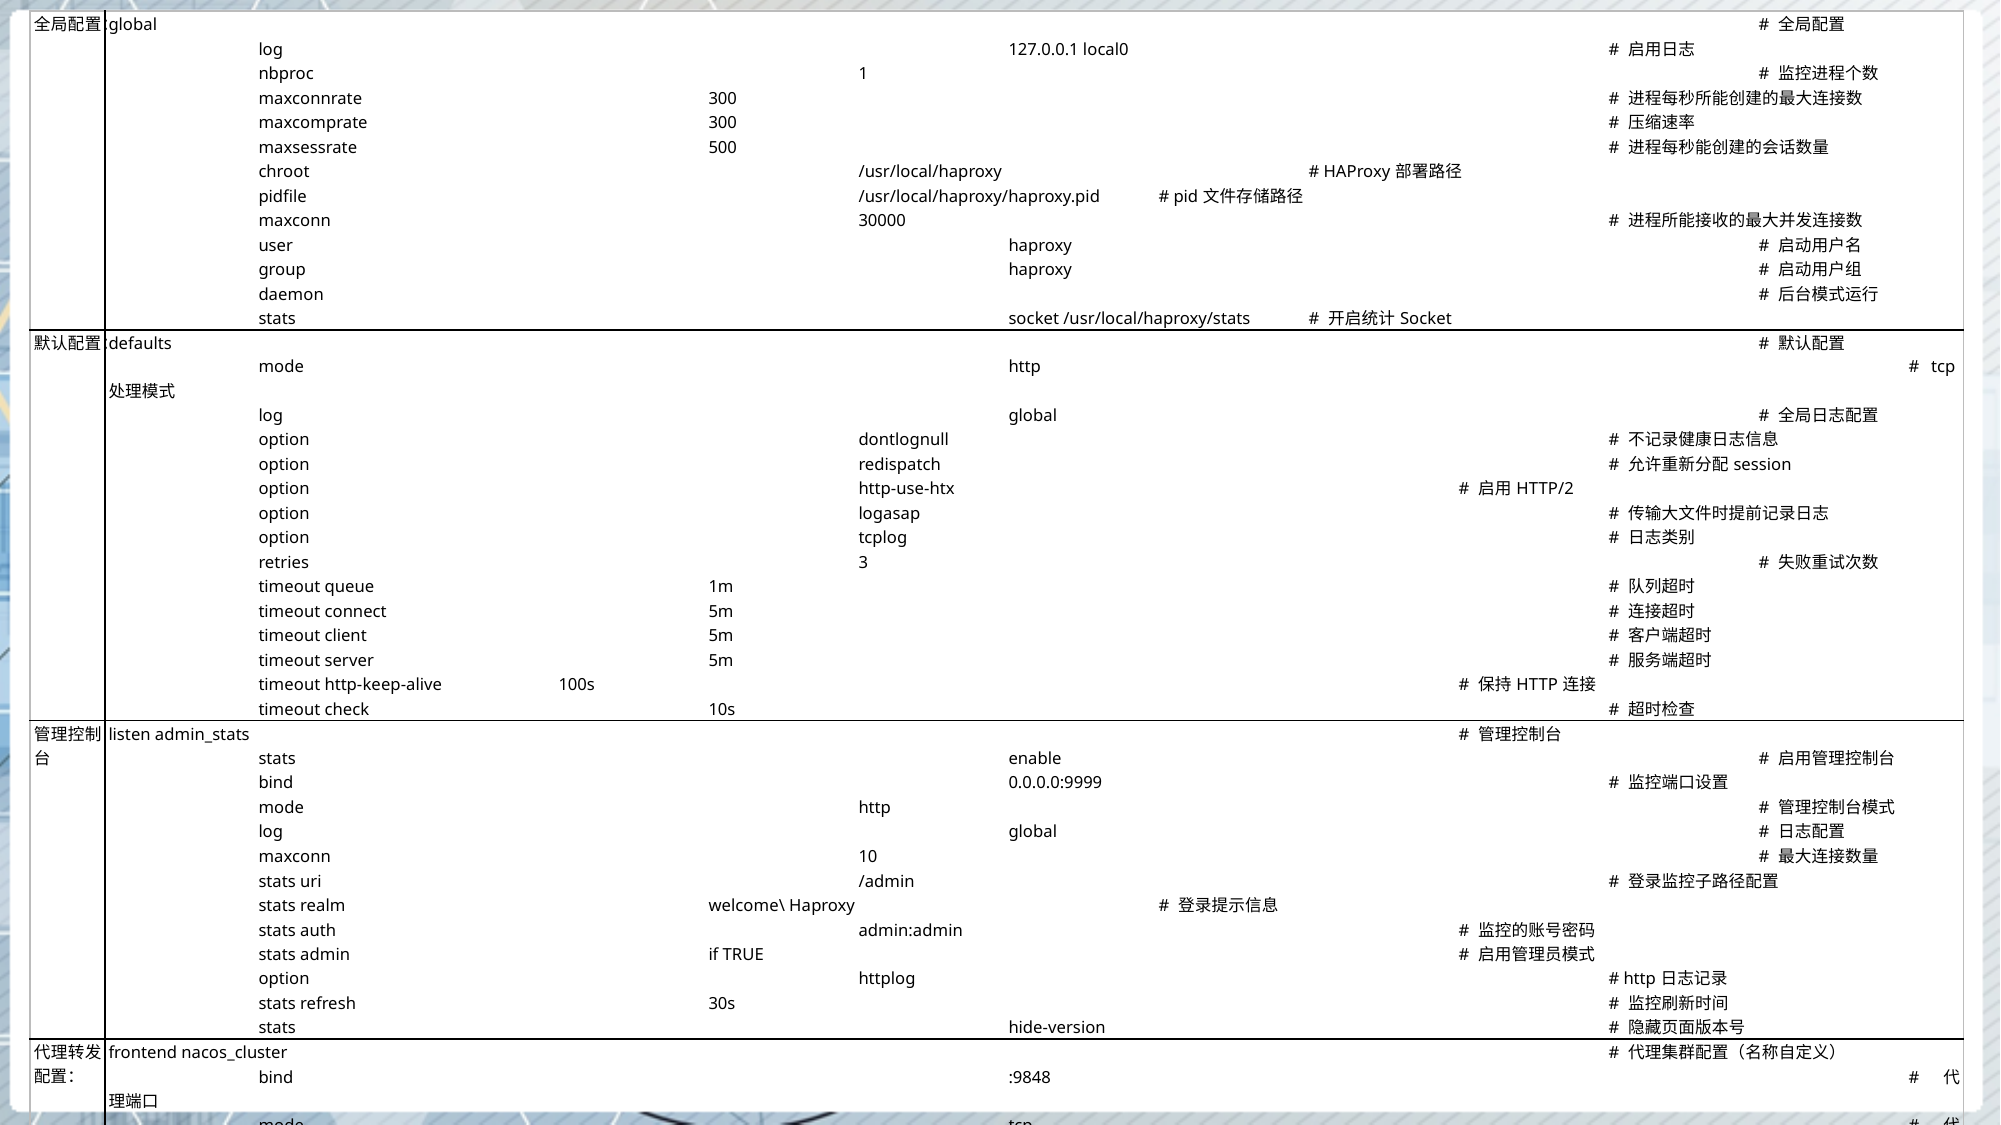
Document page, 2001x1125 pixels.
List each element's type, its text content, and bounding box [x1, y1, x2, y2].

table_cell frontend nacos_cluster # 代理集群配置（名称自定义） bind :9848 # 代理端口 mode tcp # 代理模式 log global # 日志配置 maxconn 8000 # 最大连接数 default_backend nacos_cluster_nodes # 代理节点名称（名称自定义） [106, 1040, 1963, 1125]
table_cell defaults # 默认配置 mode http # tcp处理模式 log global # 全局日志配置 option dontlognull # 不记录健康日志信息 option redispatch # 允许重新分配session option http-use-htx # 启用HTTP/2 option logasap # 传输大文件时提前记录日志 option tcplog # 日志类别 retries 3 # 失败重试次数 timeout queue 1m # 队列超时 timeout connect 5m # 连接超时 timeout client 5m # 客户端超时 timeout server 5m # 服务端超时 timeout http-keep-alive 100s # 保持HTTP连接 timeout check 10s # 超时检查 [106, 331, 1963, 720]
picture [0, 0, 2000, 1125]
table_header 全局配置： [31, 12, 104, 329]
table_header global # 全局配置 log 127.0.0.1 local0 # 启用日志 nbproc 1 # 监控进程个数 maxconnrate 300 # 进程每秒所能创建的最大连接数 maxcomprate 300 # 压缩速率 maxsessrate 500 # 进程每秒能创建的会话数量 chroot /usr/local/haproxy # HAProxy部署路径 pidfile /usr/local/haproxy/haproxy.pid # pid文件存储路径 maxconn 30000 # 进程所能接收的最大并发连接数 user haproxy # 启动用户名 group haproxy # 启动用户组 daemon # 后台模式运行 stats socket /usr/local/haproxy/stats # 开启统计Socket [106, 12, 1963, 329]
table_cell 管理控制台 [31, 721, 104, 1038]
table_cell 默认配置： [31, 331, 104, 720]
table_cell listen admin_stats # 管理控制台 stats enable # 启用管理控制台 bind 0.0.0.0:9999 # 监控端口设置 mode http # 管理控制台模式 log global # 日志配置 maxconn 10 # 最大连接数量 stats uri /admin # 登录监控子路径配置 stats realm welcome\ Haproxy # 登录提示信息 stats auth admin:admin # 监控的账号密码 stats admin if TRUE # 启用管理员模式 option httplog # http日志记录 stats refresh 30s # 监控刷新时间 stats hide-version # 隐藏页面版本号 [106, 721, 1963, 1038]
table_cell 代理转发配置： [31, 1040, 104, 1125]
